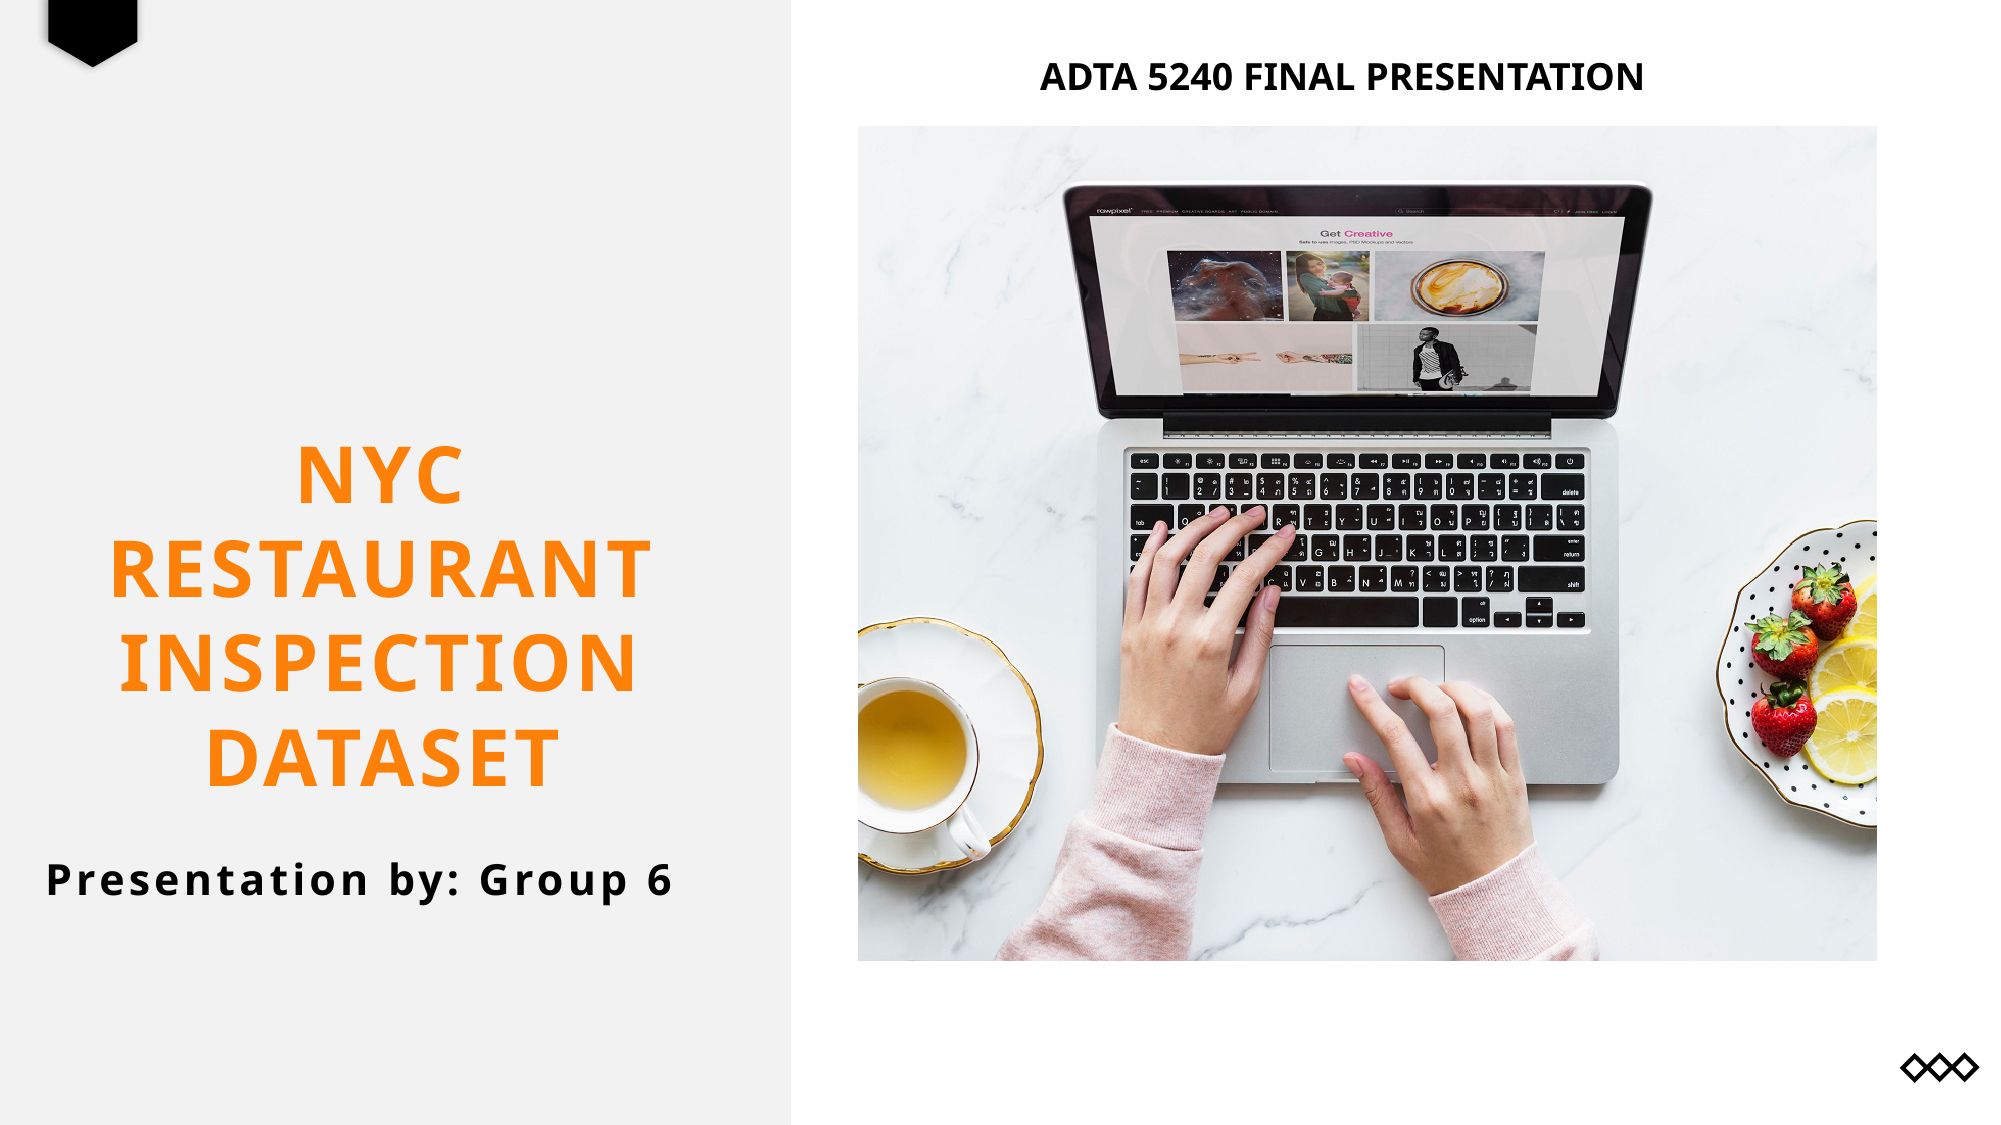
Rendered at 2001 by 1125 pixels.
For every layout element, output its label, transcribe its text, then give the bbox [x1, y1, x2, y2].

text_box ADTA 5240 FINAL PRESENTATION [1025, 45, 1795, 105]
title NYC RESTAURANT INSPECTION DATASET [56, 414, 707, 812]
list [858, 126, 1878, 961]
text_box Presentation by: Group 6 [30, 826, 707, 931]
